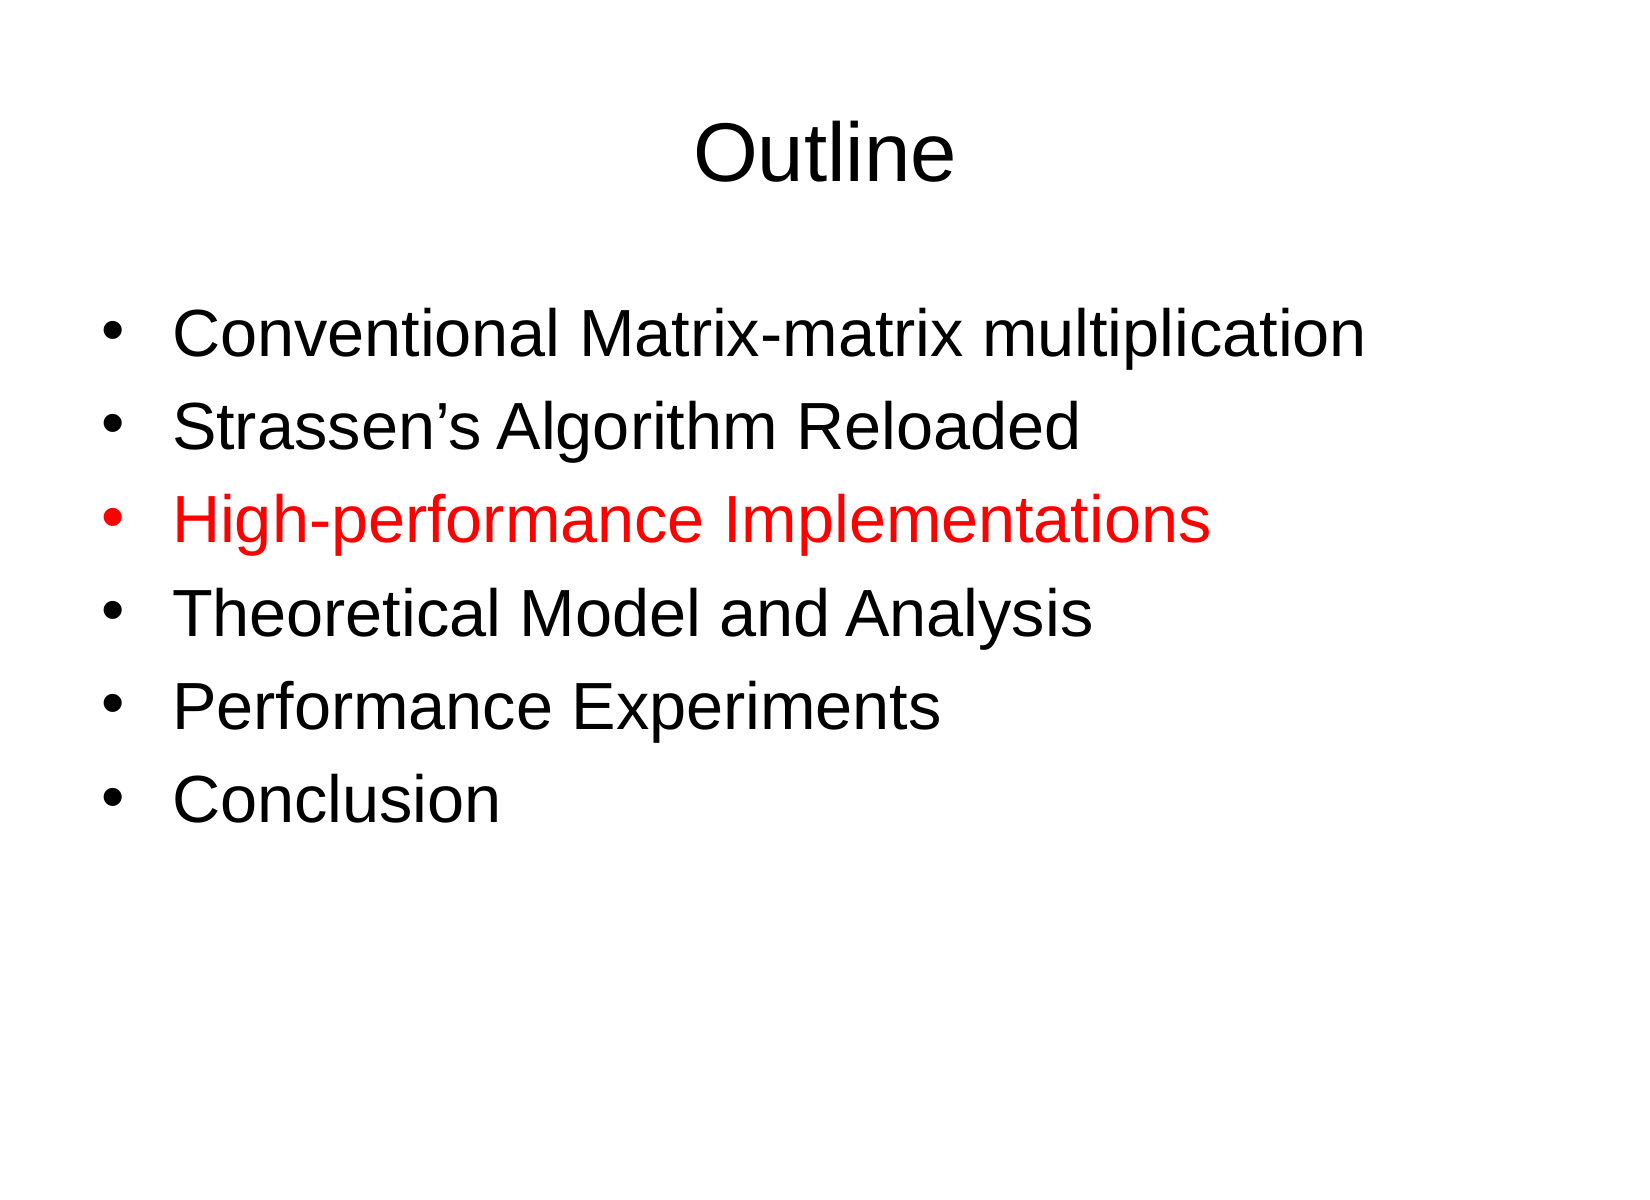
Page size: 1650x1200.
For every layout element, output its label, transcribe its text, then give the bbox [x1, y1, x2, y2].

title Outline [82, 48, 1568, 249]
list Conventional Matrix-matrix multiplication Strassen’s Algorithm Reloaded High-performance Implementations Theoretical Model and Analysis Performance Experiments Conclusion [82, 279, 1568, 1072]
